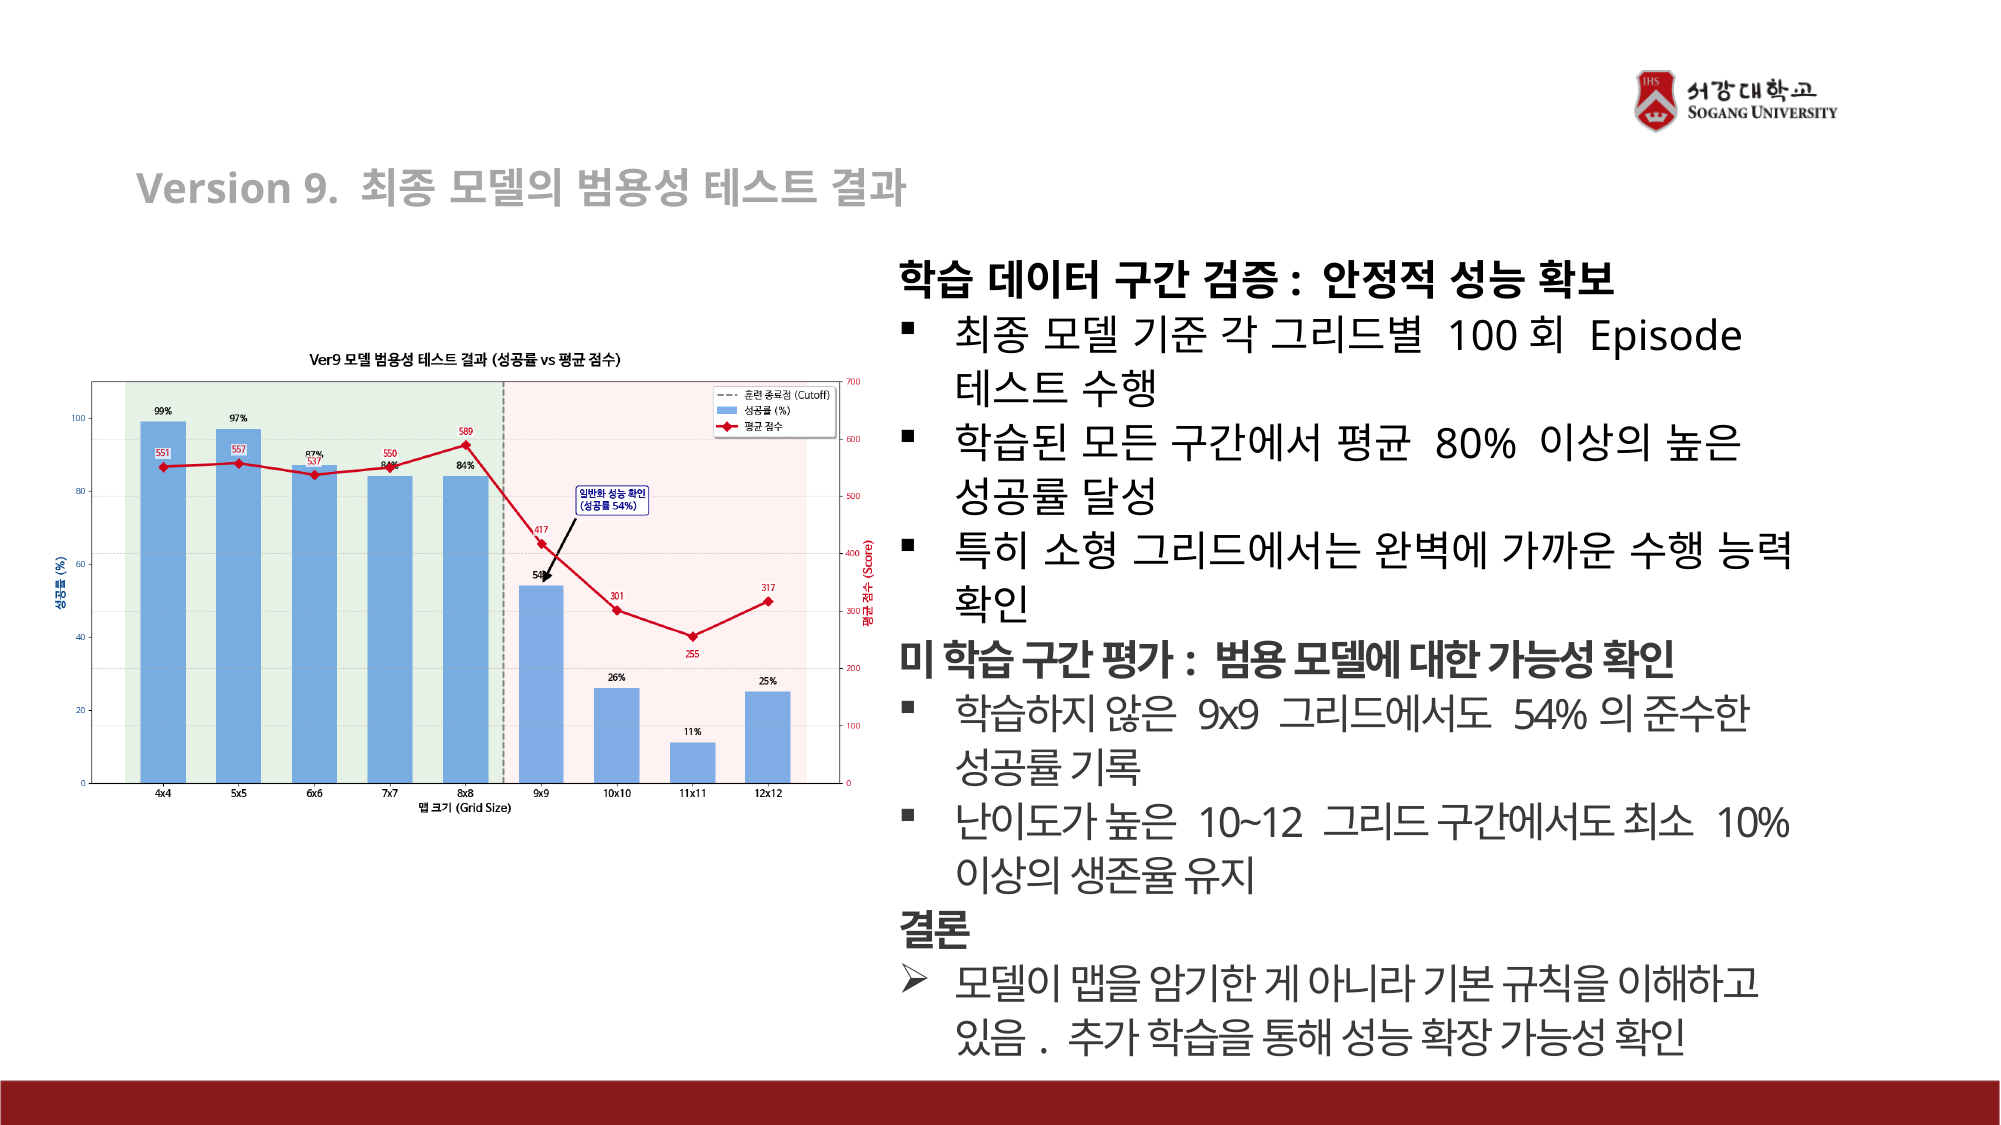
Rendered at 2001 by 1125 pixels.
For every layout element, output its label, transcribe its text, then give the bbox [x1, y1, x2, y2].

text_box 학습 데이터 구간 검증: 안정적 성능 확보 최종 모델 기준 각 그리드별 100회 Episode 테스트 수행 학습된 모든 구간에서 평균 80% 이상의 높은 성공률 달성 특히 소형 그리드에서는 완벽에 가까운 수행 능력 확인 미 학습 구간 평가: 범용 모델에 대한 가능성 확인 학습하지 않은 9x9 그리드에서도 54%의 준수한 성공률 기록 난이도가 높은 10~12 그리드 구간에서도 최소 10% 이상의 생존율 유지 결론 모델이 맵을 암기한 게 아니라 기본 규칙을 이해하고 있음. 추가 학습을 통해 성능 확장 가능성 확인 [883, 242, 1835, 1070]
text_box Version 9. 최종 모델의 범용성 테스트 결과 [121, 153, 1835, 219]
picture [0, 70, 2000, 1125]
